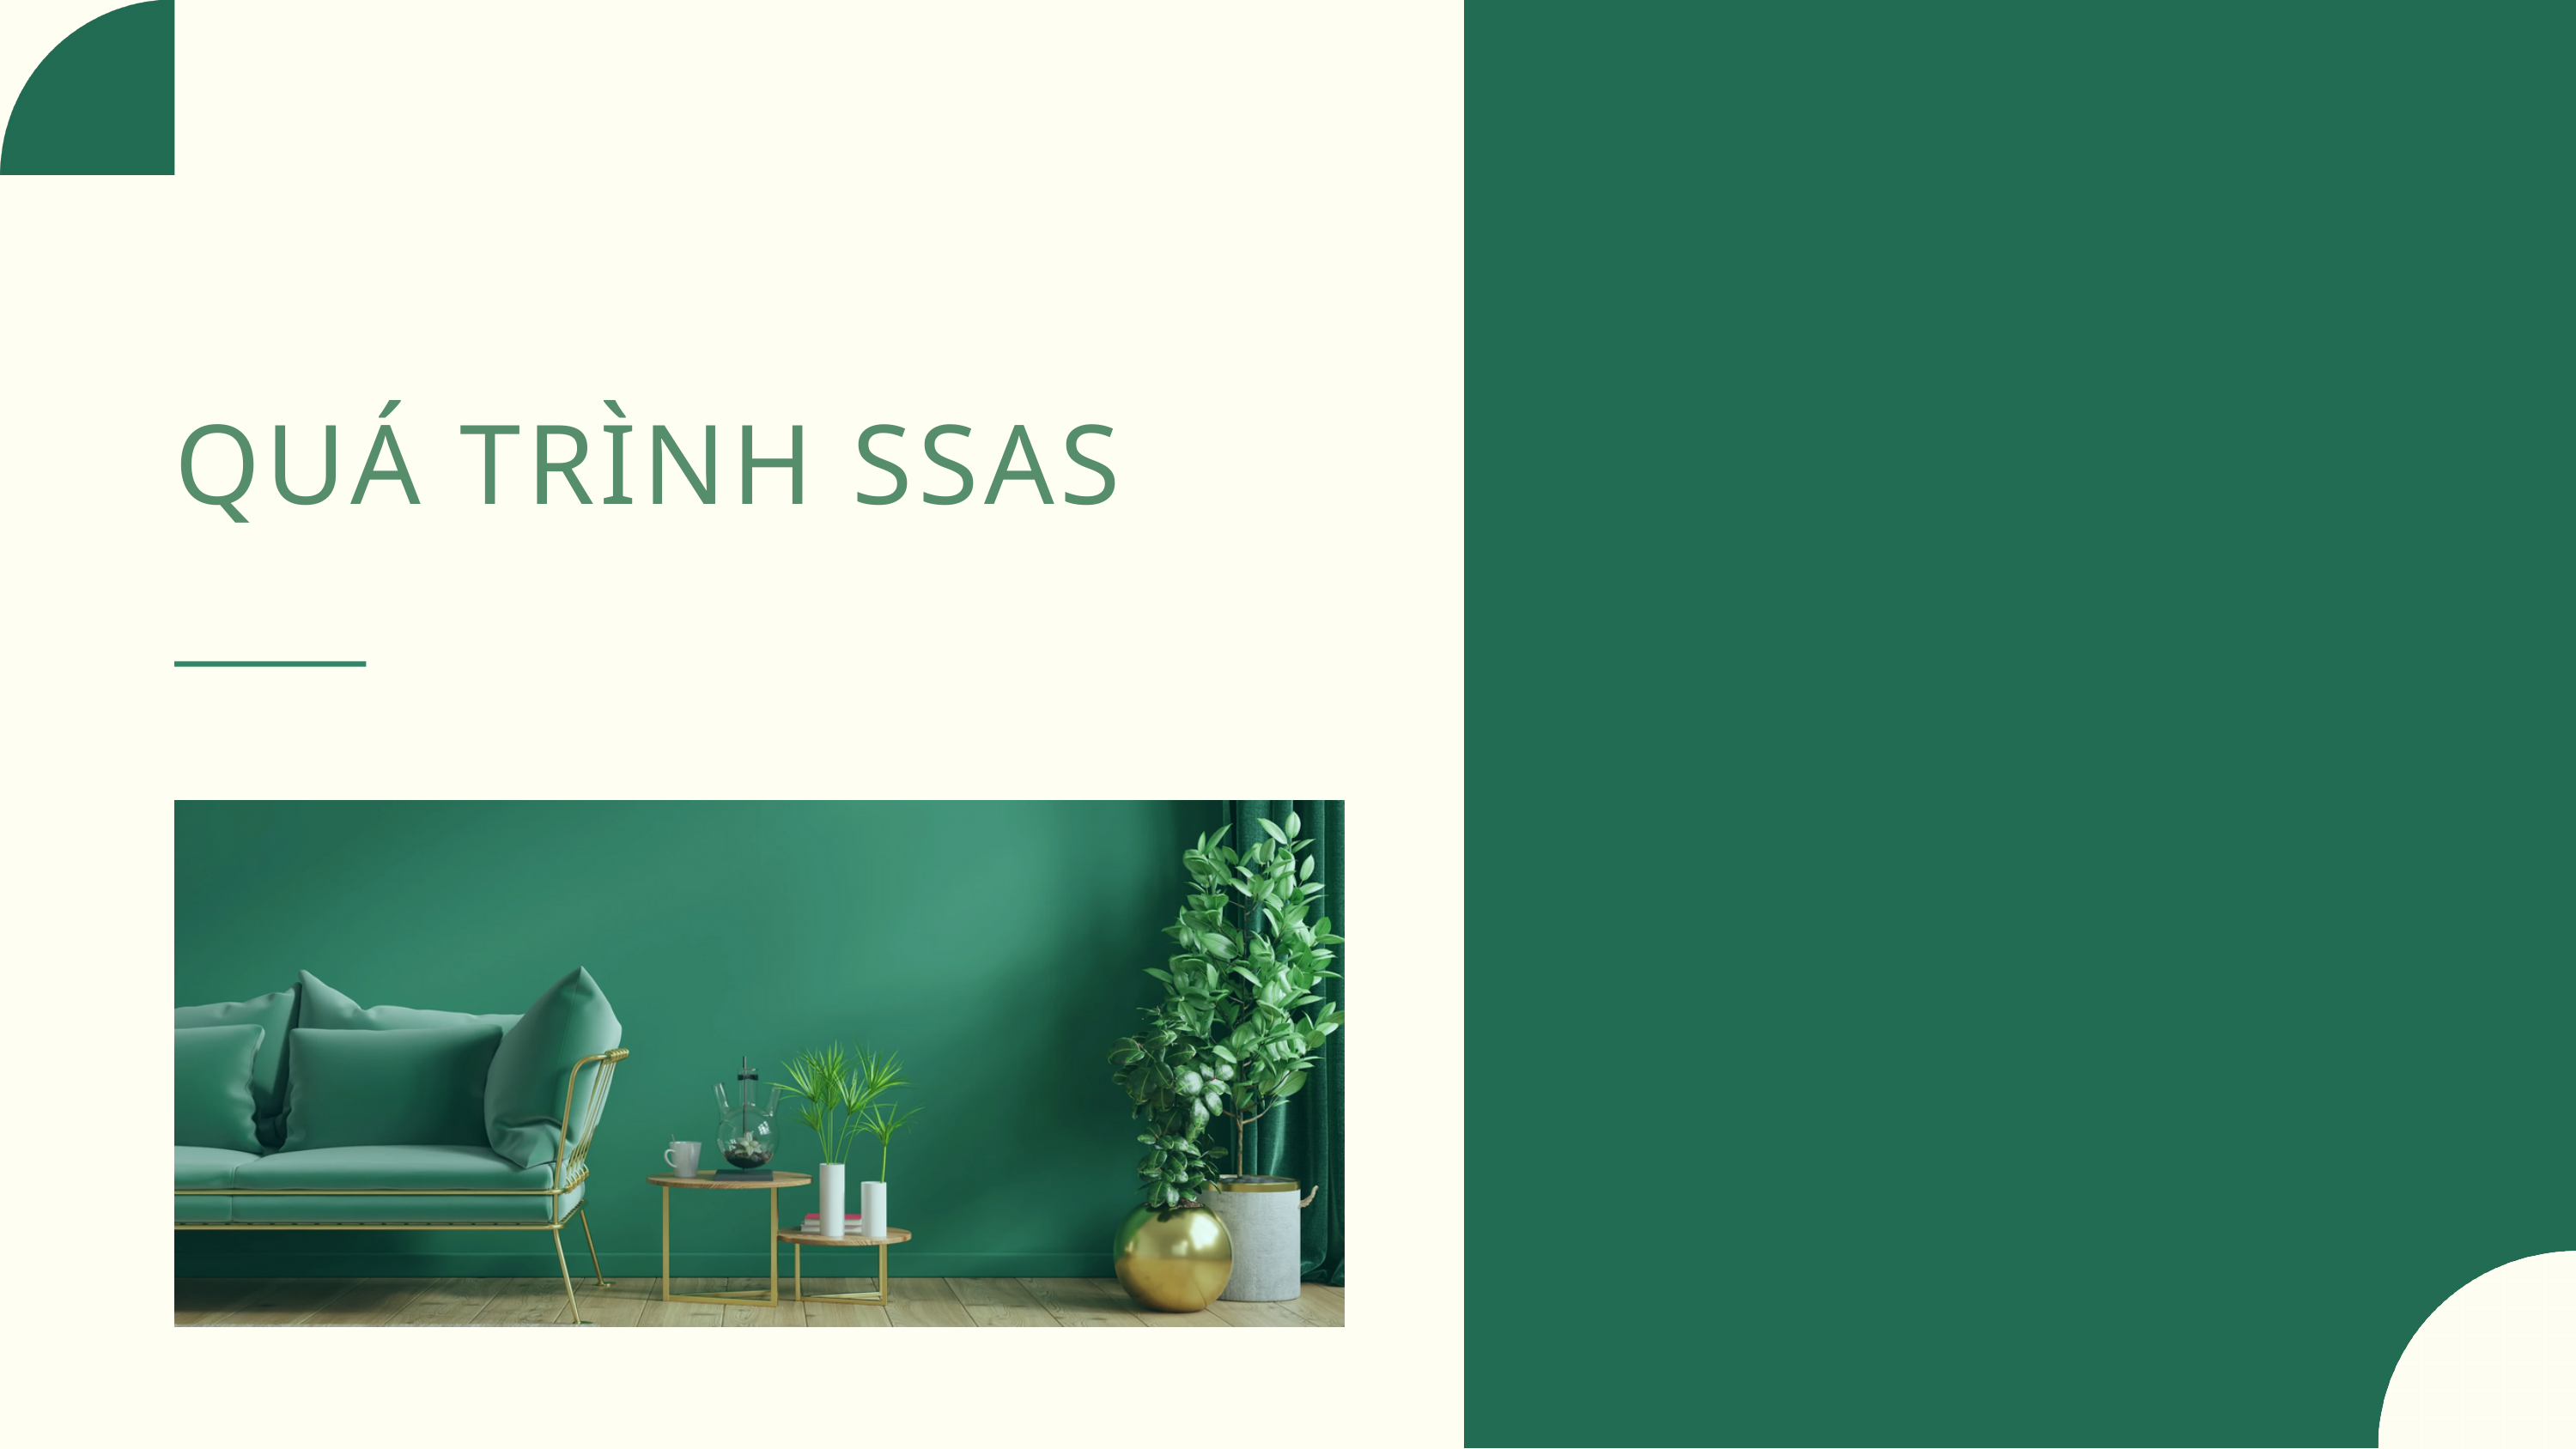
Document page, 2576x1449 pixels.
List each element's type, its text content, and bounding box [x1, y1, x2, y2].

text_box [0, 0, 175, 175]
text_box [1463, 0, 2576, 1449]
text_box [173, 800, 1346, 1328]
text_box QUÁ TRÌNH SSAS [174, 399, 1225, 526]
